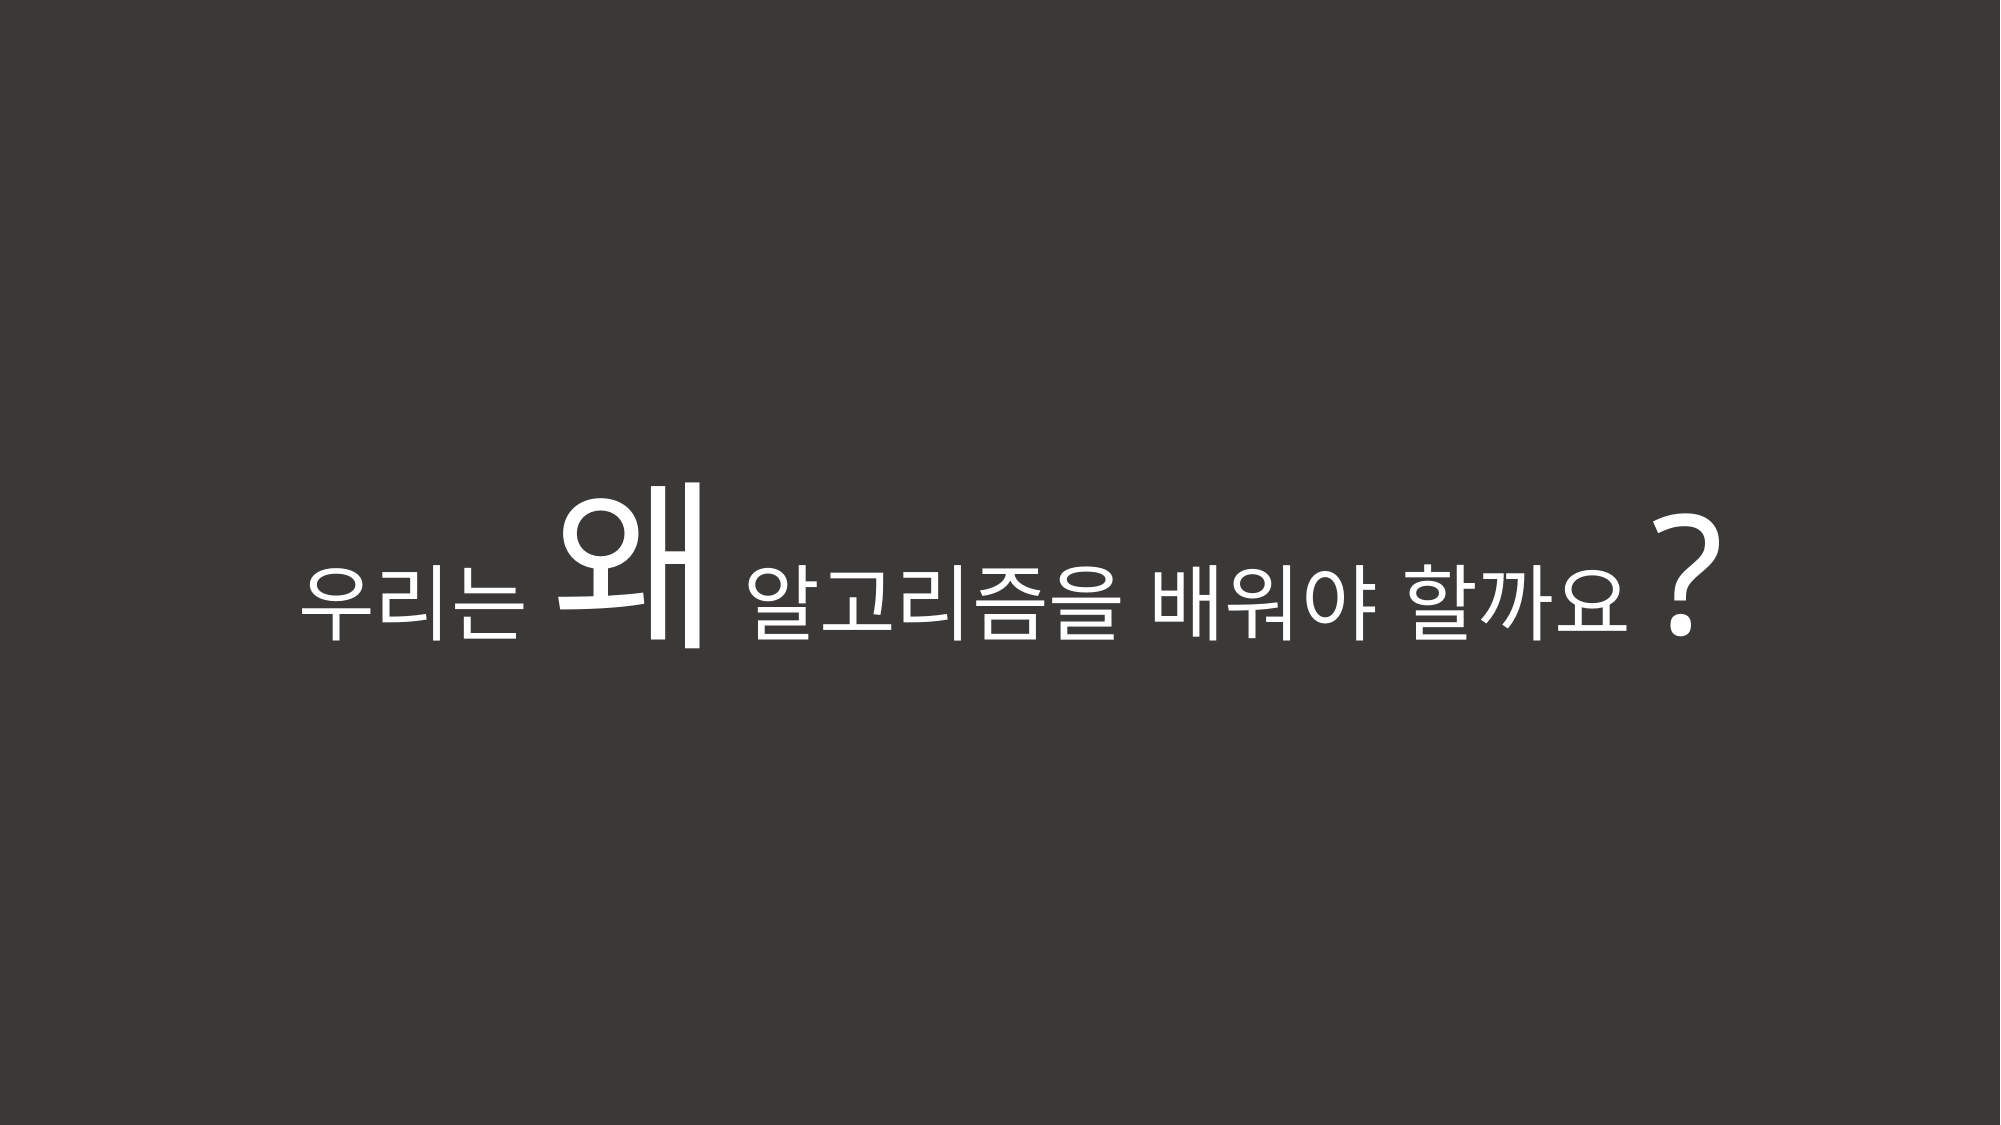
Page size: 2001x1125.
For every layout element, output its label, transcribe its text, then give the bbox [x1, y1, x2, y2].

text_box 우리는 왜 알고리즘을 배워야 할까요? [283, 443, 1782, 679]
